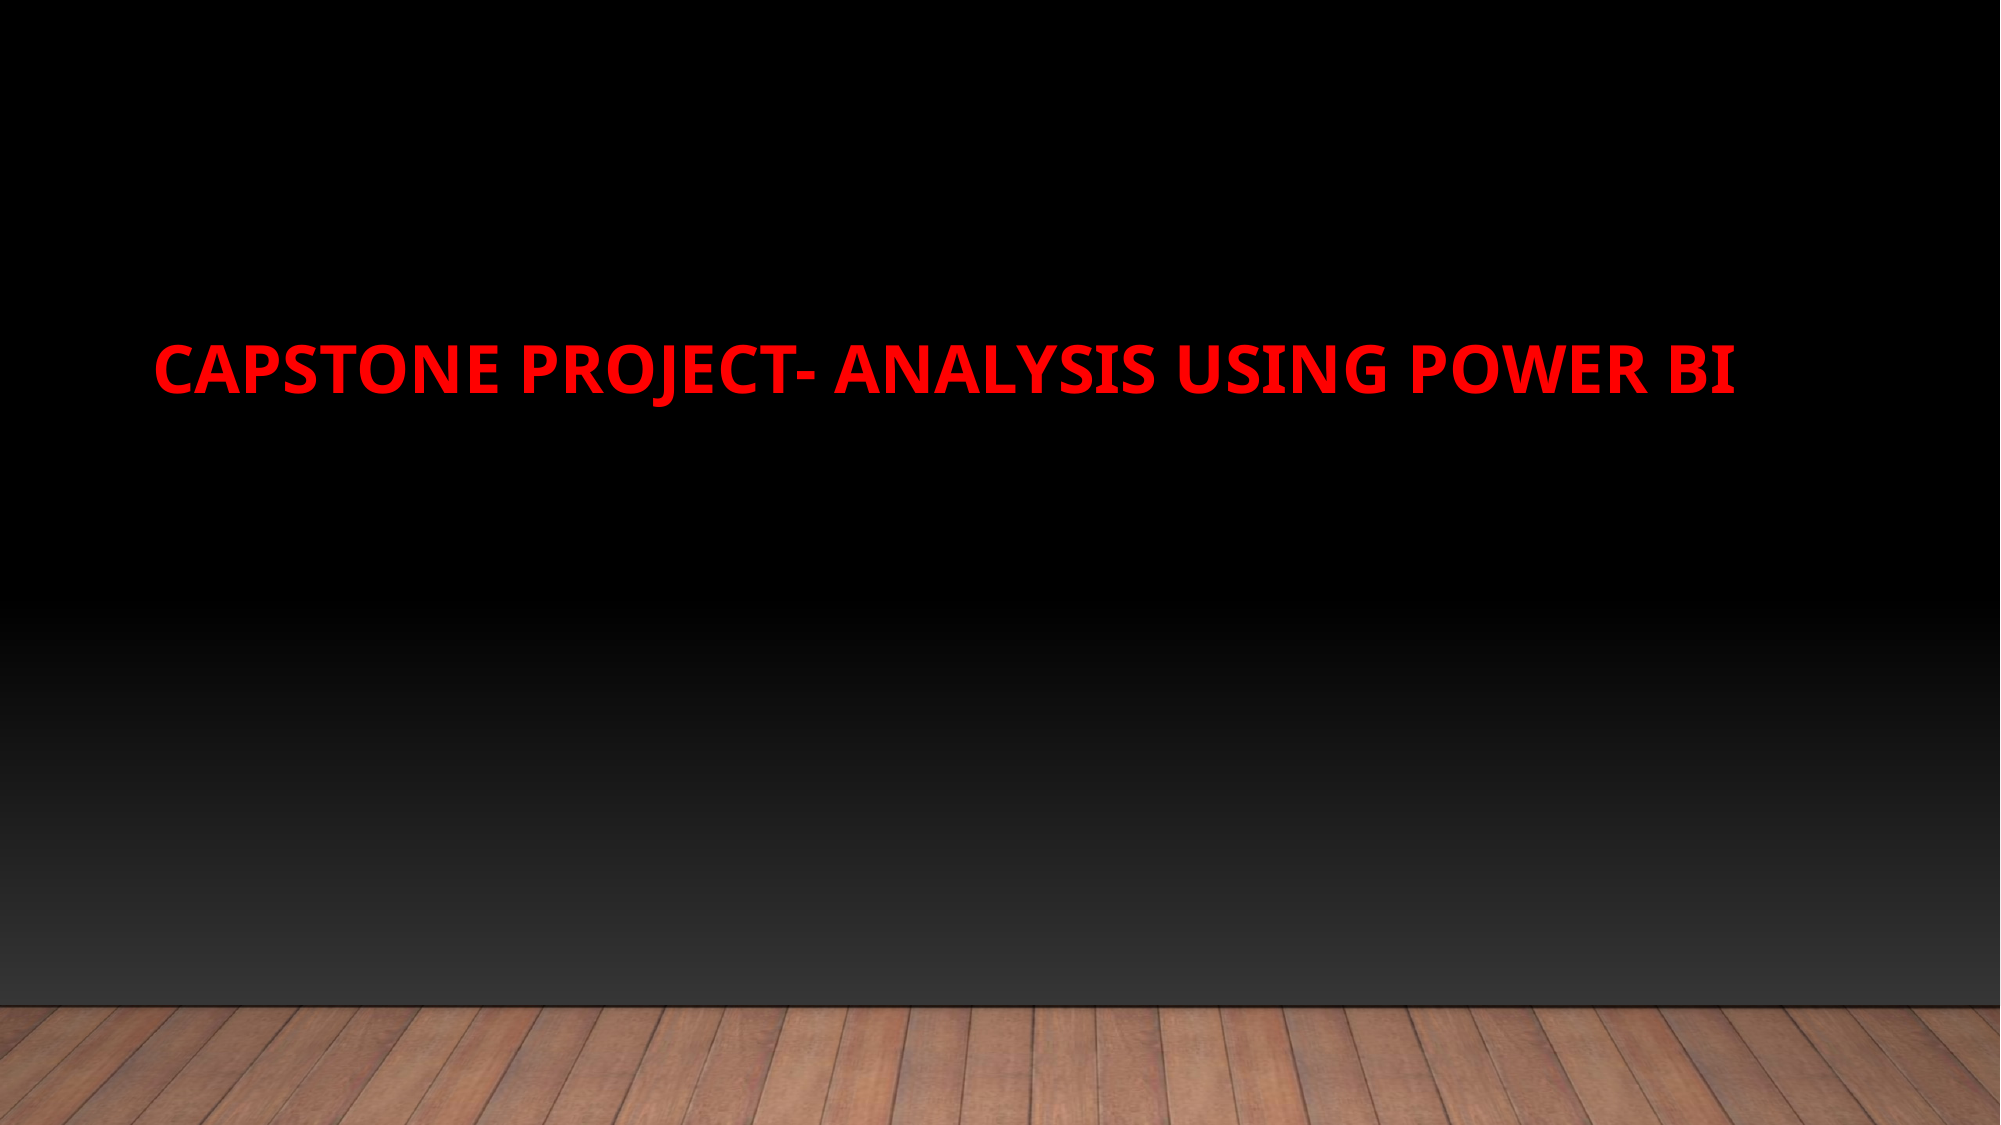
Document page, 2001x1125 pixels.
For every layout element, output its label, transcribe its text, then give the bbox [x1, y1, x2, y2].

title CAPSTONE PROJECT- ANALYSIS USING POWER BI [45, 131, 1844, 613]
picture [0, 1005, 2000, 1125]
